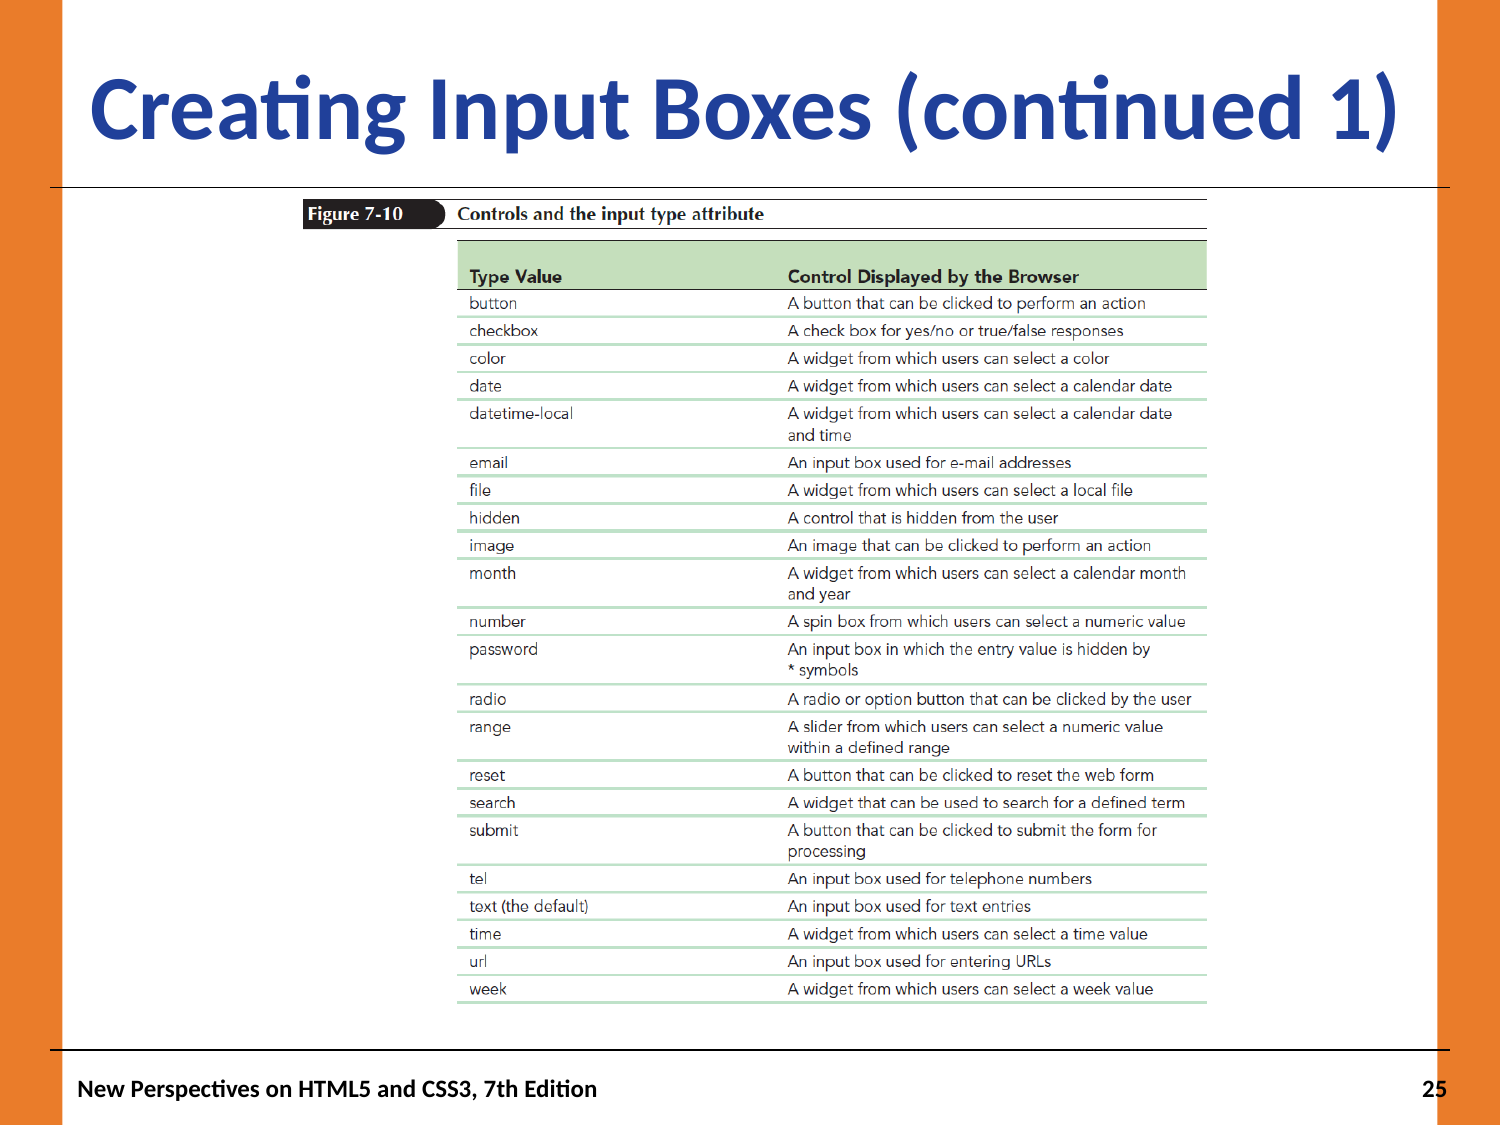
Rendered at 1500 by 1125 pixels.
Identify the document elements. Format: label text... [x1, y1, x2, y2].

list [302, 199, 1210, 1006]
title Creating Input Boxes (continued 1) [74, 24, 1438, 181]
footer New Perspectives on HTML5 and CSS3, 7th Edition [62, 1050, 1374, 1125]
slide_number 25 [1374, 1050, 1463, 1125]
